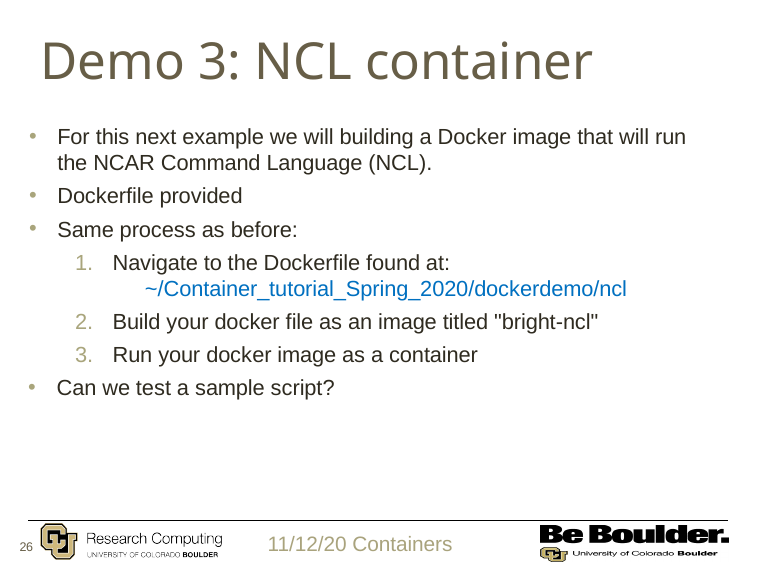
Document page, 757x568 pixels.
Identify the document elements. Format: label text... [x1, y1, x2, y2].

title Demo 3: NCL container [40, 28, 686, 115]
text_box For this next example we will building a Docker image that will run the NCAR Command Language (NCL). Dockerfile provided Same process as before: Navigate to the Dockerfile found at: ~/Container_tutorial_Spring_2020/dockerdemo/ncl Build your docker file as an image titled "bright-ncl" Run your docker image as a container Can we test a sample script? [28, 115, 716, 400]
picture [540, 525, 729, 562]
slide_number 26 [15, 539, 35, 562]
picture [40, 523, 222, 560]
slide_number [265, 530, 489, 556]
